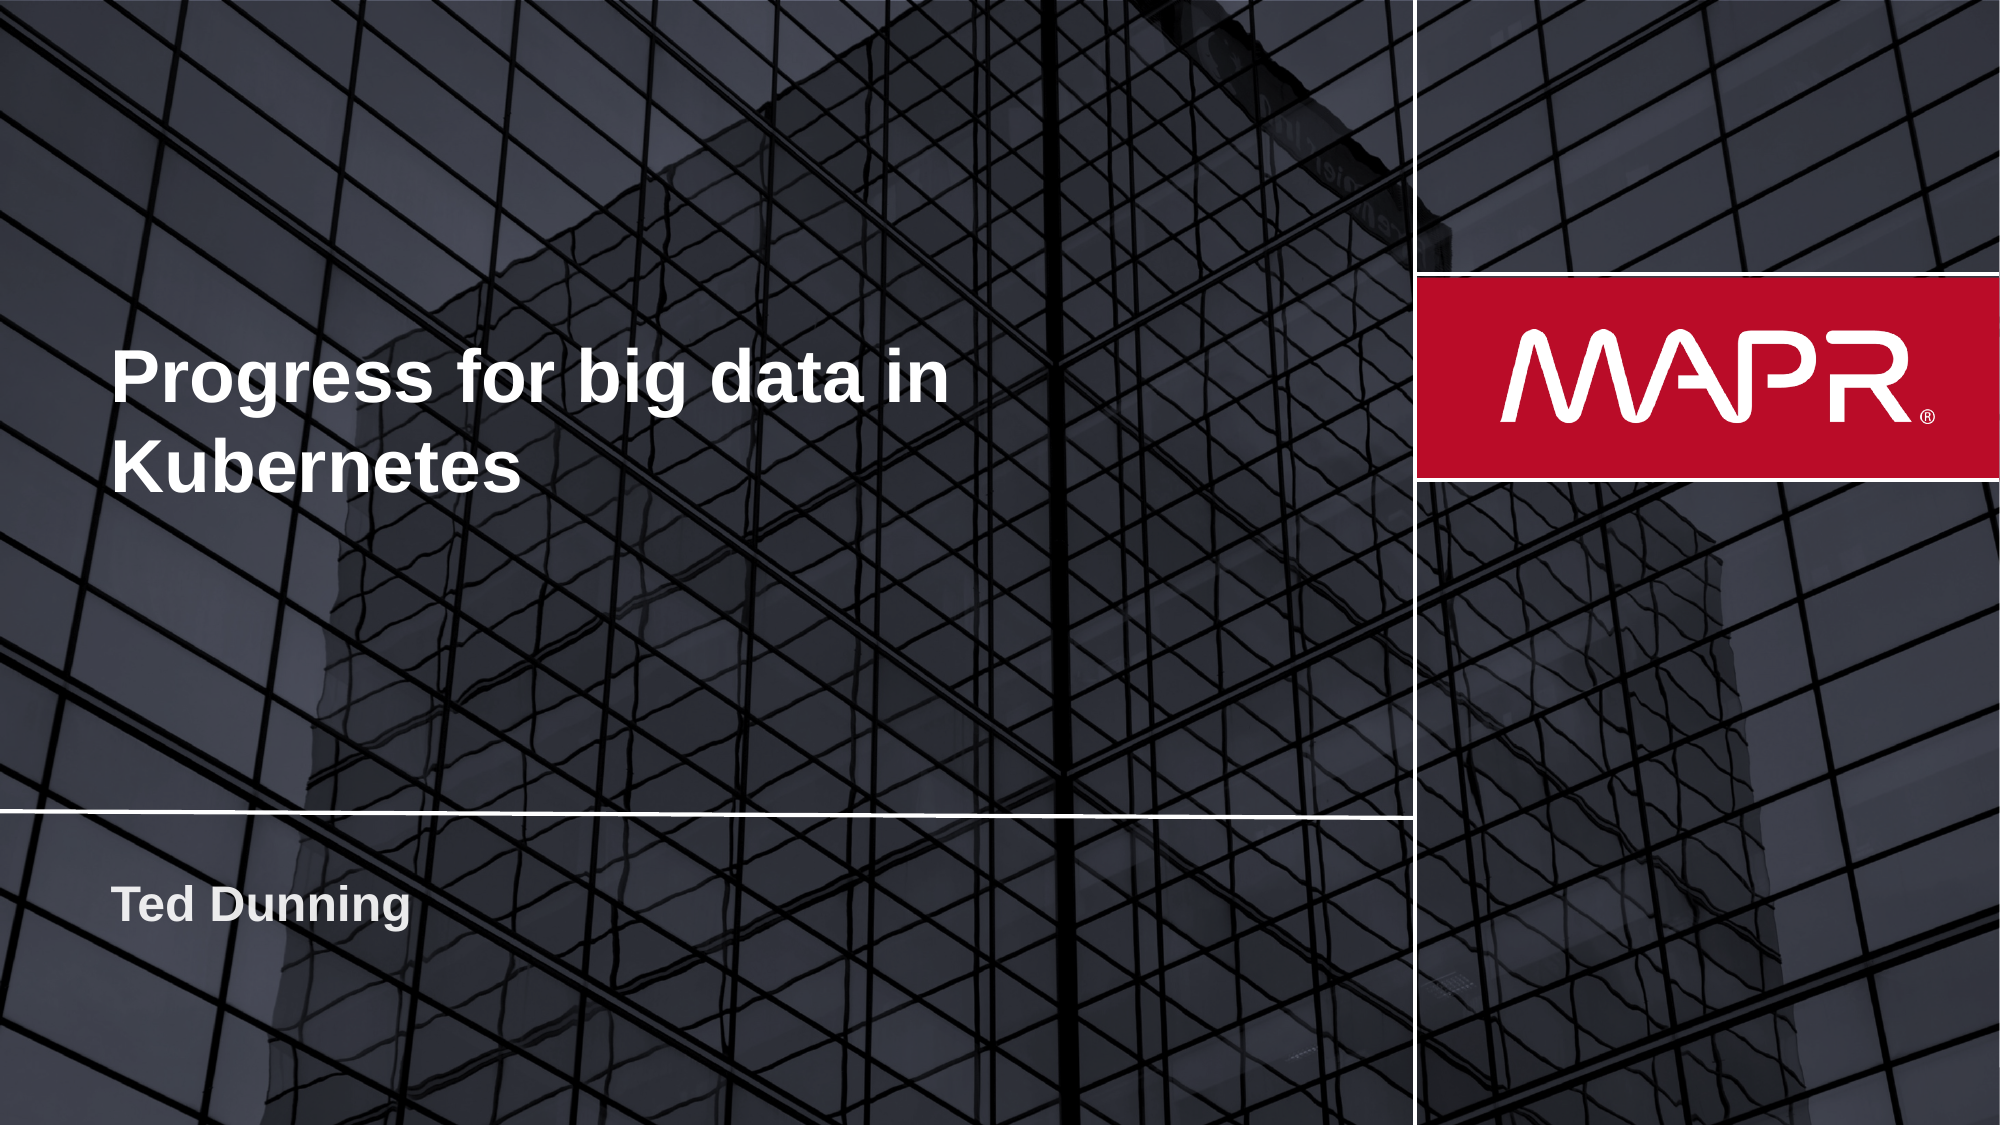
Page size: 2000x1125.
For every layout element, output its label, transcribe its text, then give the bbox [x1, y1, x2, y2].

picture [1417, 0, 2000, 277]
picture [0, 814, 1413, 1125]
picture [0, 0, 1413, 815]
list Progress for big data in Kubernetes [90, 317, 1145, 683]
picture [1500, 329, 1935, 424]
picture [1417, 481, 2000, 1125]
list Ted Dunning [90, 861, 1145, 1017]
